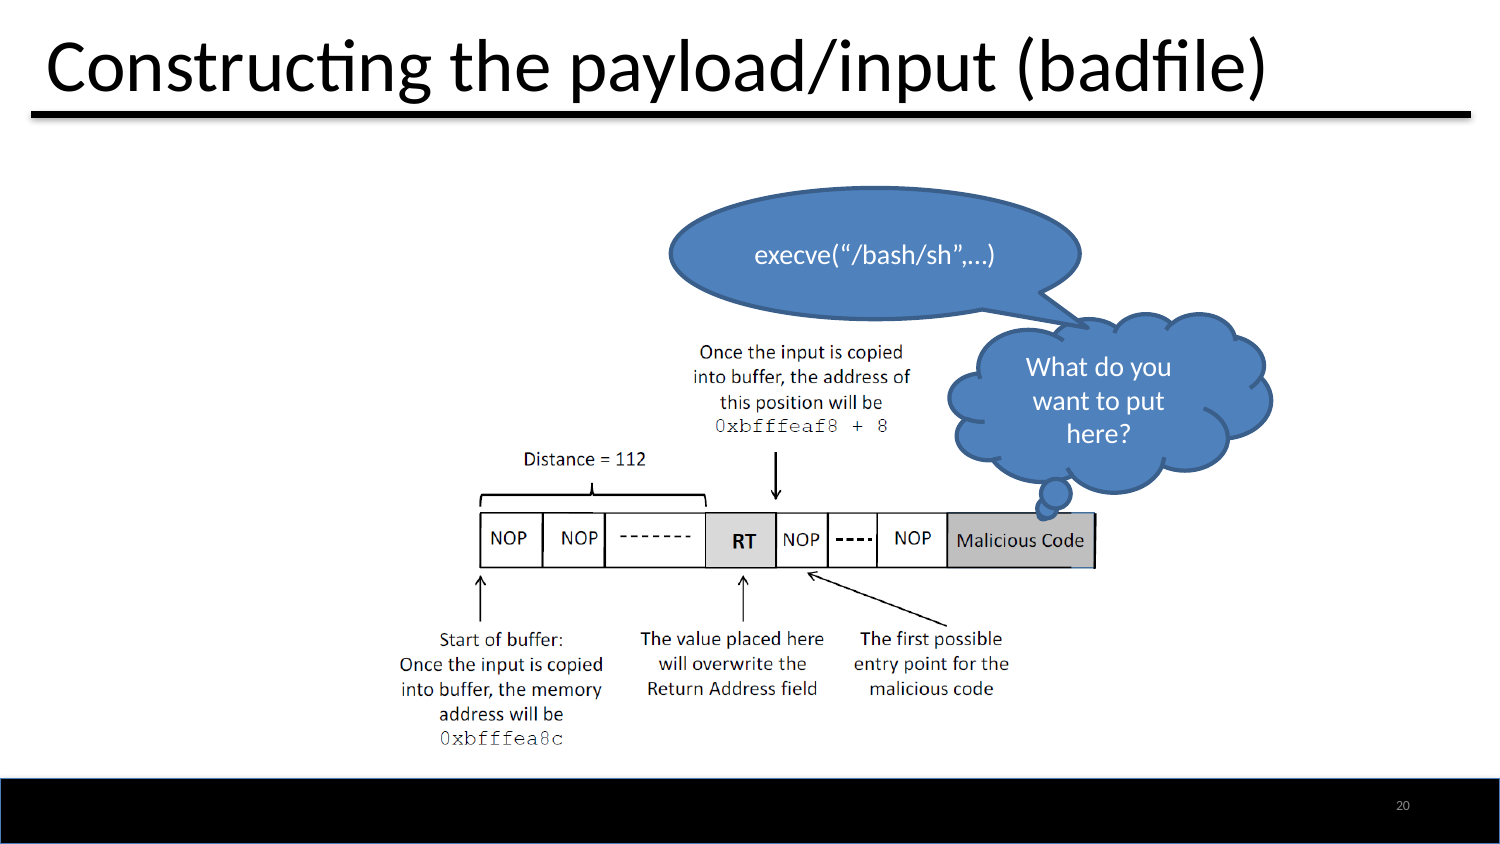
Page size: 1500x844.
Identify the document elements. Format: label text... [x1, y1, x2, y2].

picture [366, 324, 1111, 763]
text_box What do you want to put here? [1078, 312, 1274, 495]
title Constructing the payload/input (badfile) [31, 16, 1472, 106]
text_box execve(“/bash/sh”,…) [668, 185, 1085, 323]
slide_number 19 [1074, 782, 1425, 827]
